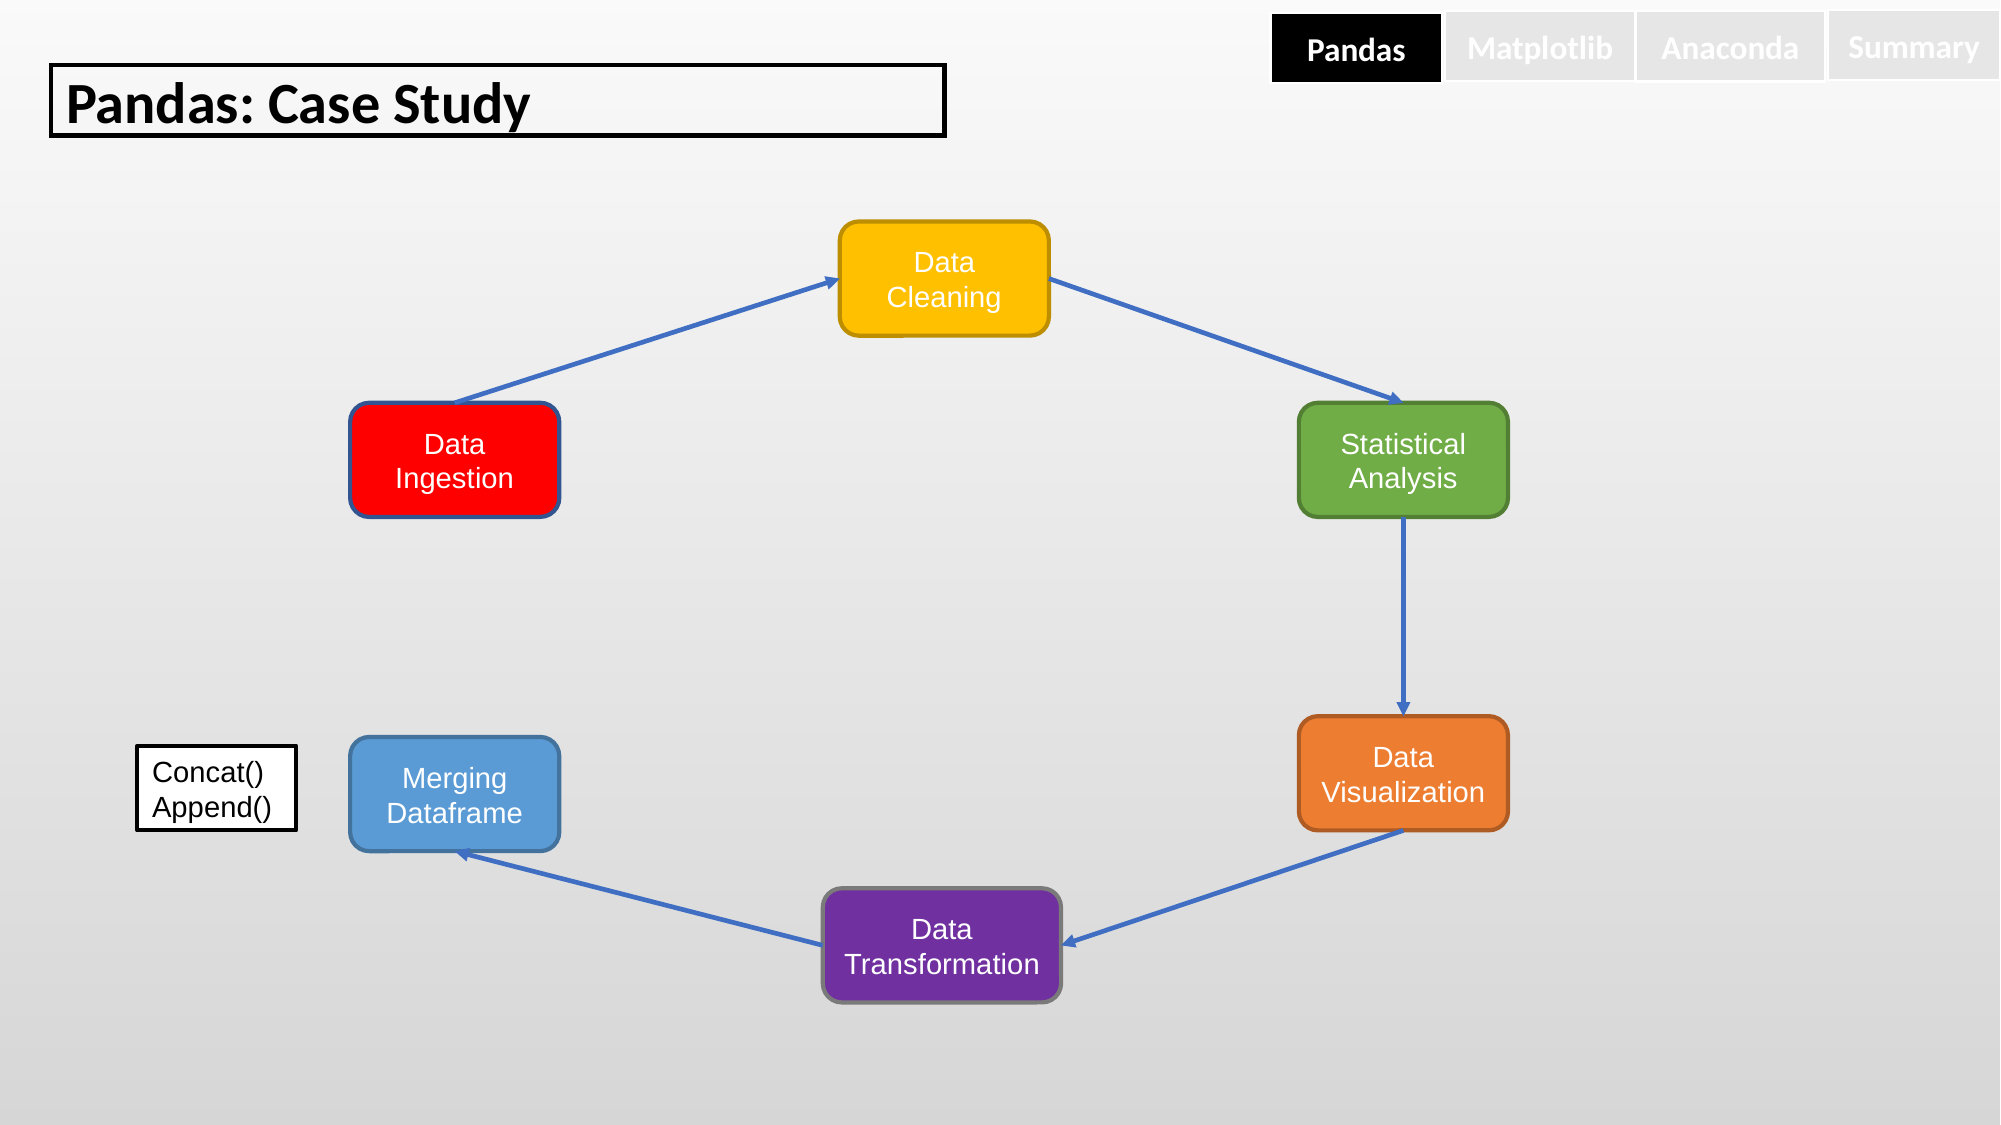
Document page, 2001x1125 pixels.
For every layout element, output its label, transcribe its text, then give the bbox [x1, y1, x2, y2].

text_box Data Transformation [820, 886, 1064, 1005]
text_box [454, 850, 823, 946]
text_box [1048, 278, 1404, 404]
text_box Merging Dataframe [348, 734, 562, 854]
text_box Data Cleaning [837, 219, 1052, 338]
text_box Data Visualization [1296, 714, 1511, 833]
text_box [454, 278, 840, 404]
text_box Pandas: Case Study [51, 65, 945, 136]
text_box Concat() Append() [135, 744, 298, 832]
text_box Statistical Analysis [1296, 400, 1511, 520]
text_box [1270, 9, 2000, 84]
text_box Data Ingestion [348, 400, 562, 520]
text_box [1060, 830, 1404, 946]
